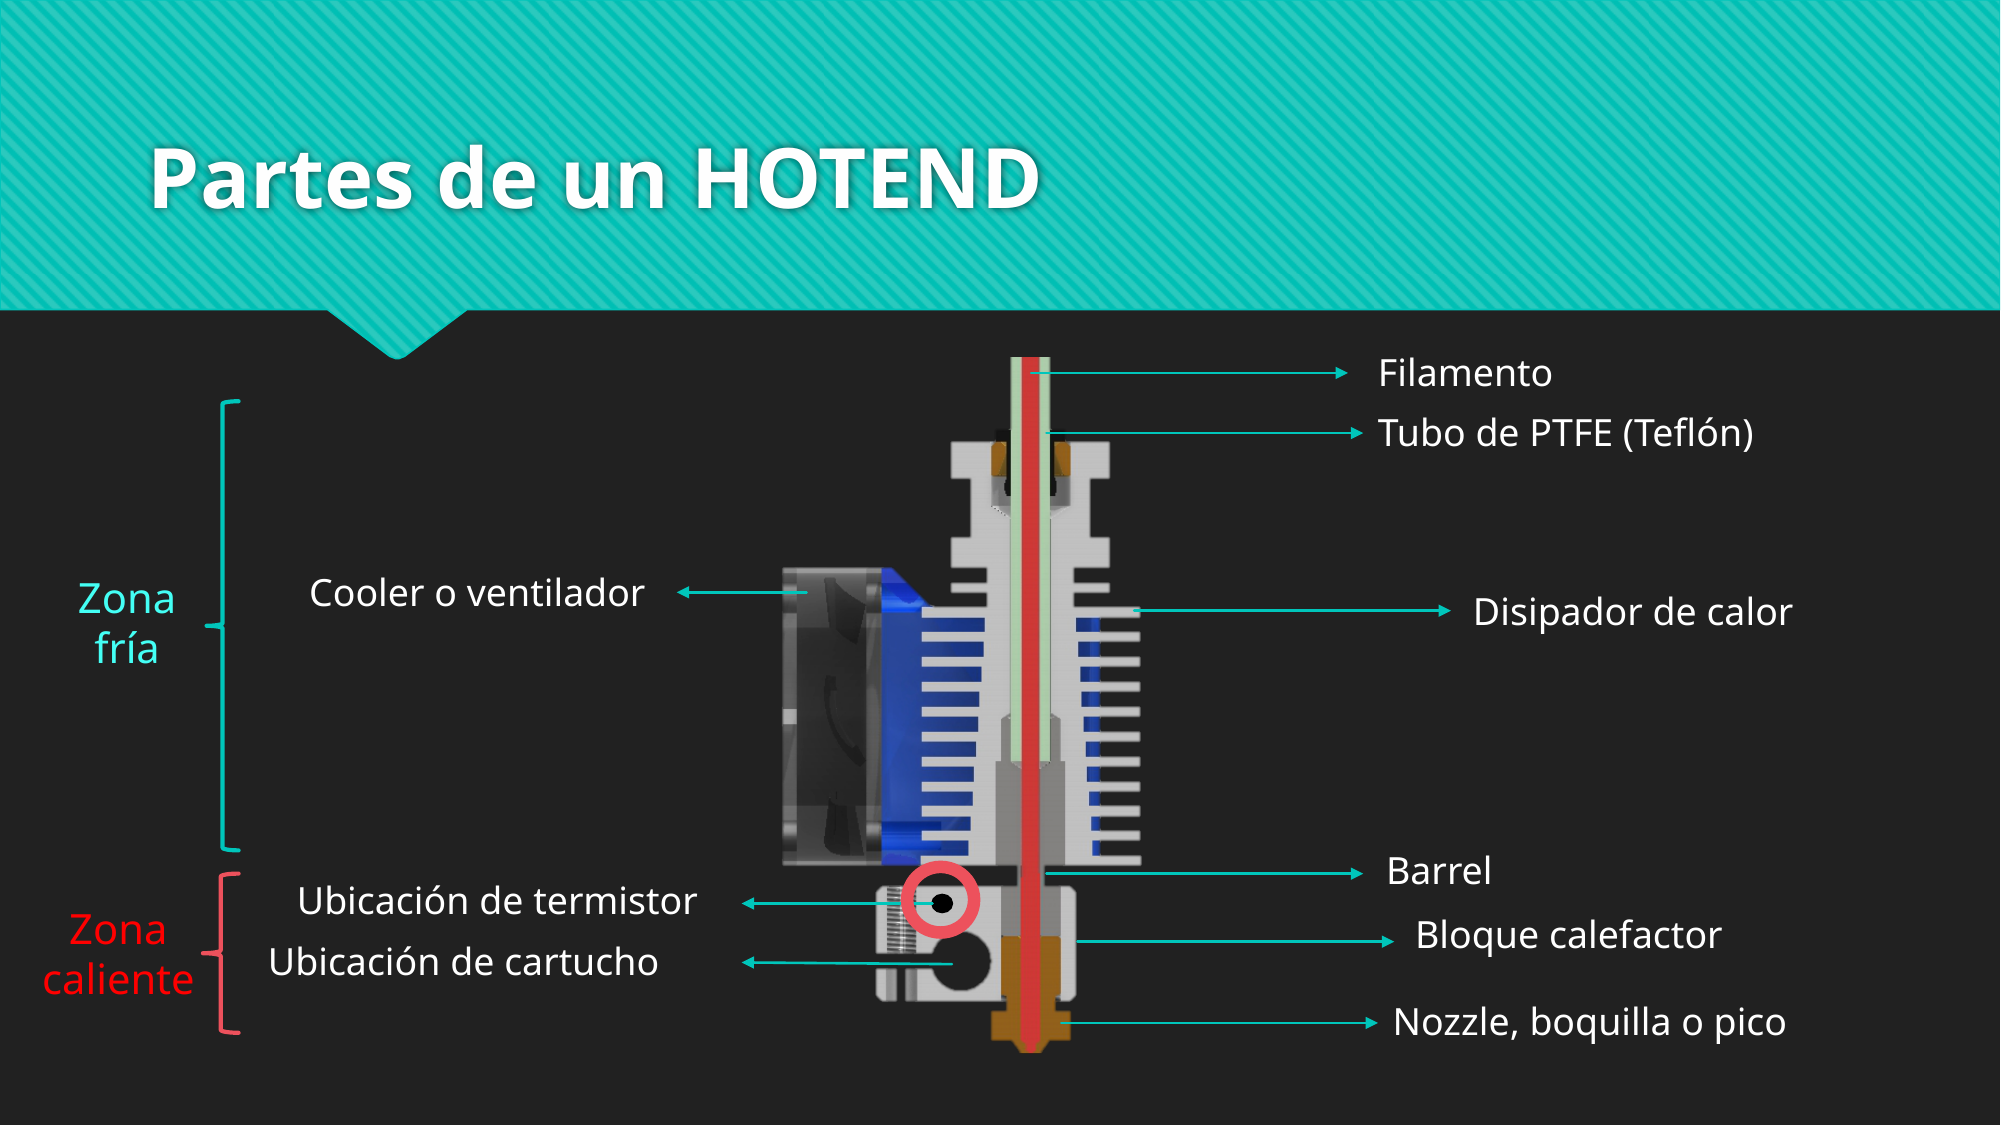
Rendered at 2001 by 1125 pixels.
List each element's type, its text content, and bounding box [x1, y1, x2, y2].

text_box Barrel [1371, 839, 1718, 900]
text_box Tubo de PTFE (Teflón) [1364, 401, 1805, 461]
text_box Nozzle, boquilla o pico [1377, 991, 1855, 1051]
text_box Disipador de calor [1458, 580, 1900, 641]
text_box Zona fría [46, 564, 208, 679]
text_box Ubicación de cartucho [253, 930, 636, 991]
picture [636, 357, 1364, 1085]
text_box Cooler o ventilador [294, 561, 636, 622]
text_box [208, 399, 241, 853]
text_box [218, 871, 241, 1035]
text_box Zona caliente [14, 895, 223, 1010]
text_box Bloque calefactor [1400, 903, 1842, 964]
title Partes de un HOTEND [132, 73, 1868, 233]
text_box Ubicación de termistor [282, 869, 636, 930]
text_box Filamento [1363, 341, 1710, 401]
